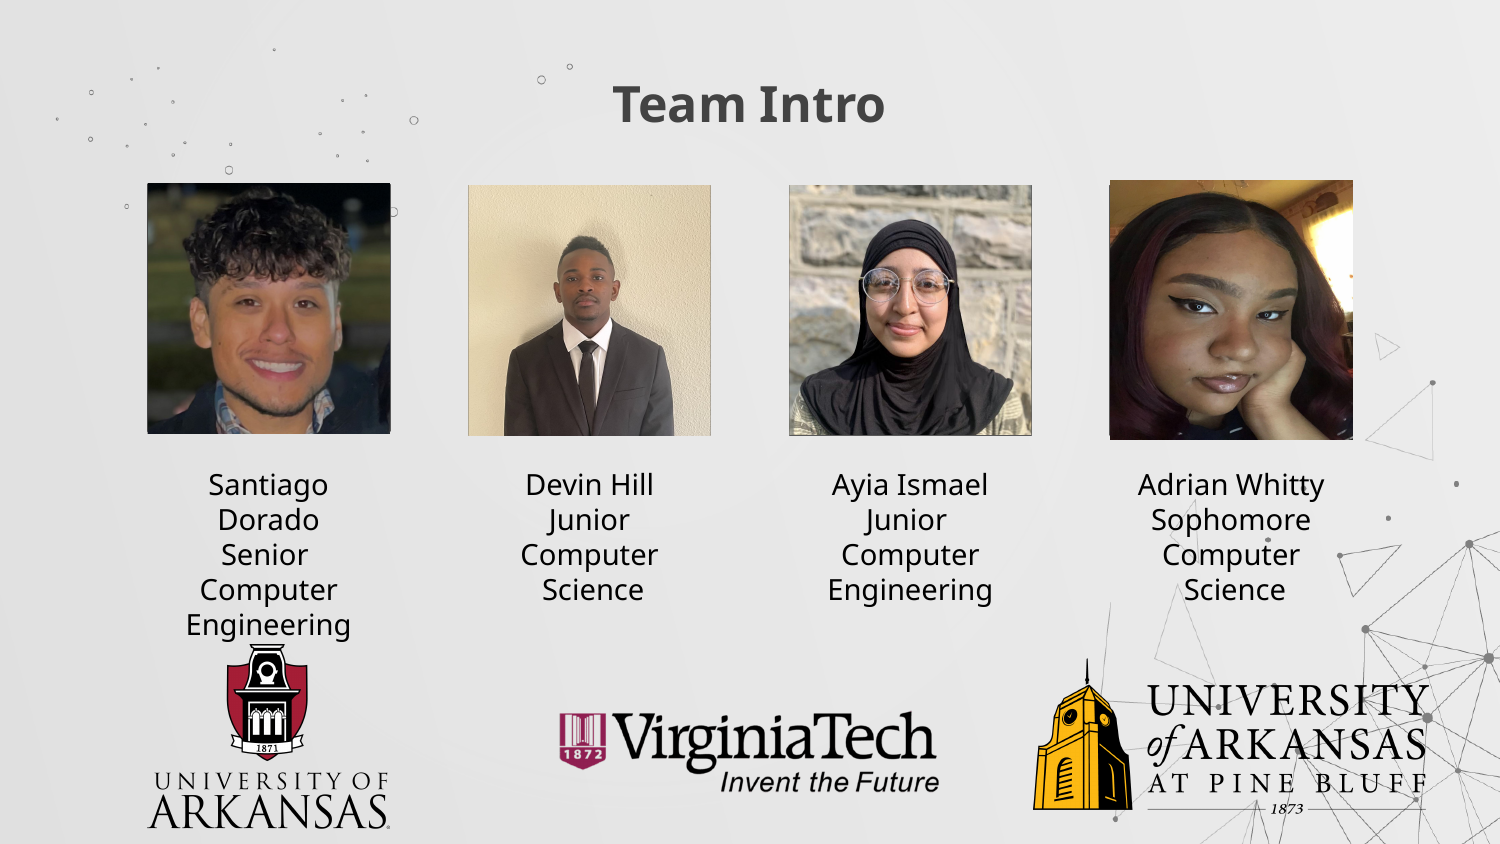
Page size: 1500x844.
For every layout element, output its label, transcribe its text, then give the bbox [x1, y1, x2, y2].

text_box Ayia Ismael Junior Computer Engineering [789, 451, 1032, 657]
title Team Intro [322, 57, 1178, 214]
text_box Devin Hill Junior Computer Science [468, 451, 711, 622]
text_box Adrian Whitty Sophomore Computer Science [1110, 451, 1353, 657]
text_box Santiago Dorado Senior Computer Engineering [147, 451, 390, 643]
picture [0, 0, 1500, 844]
